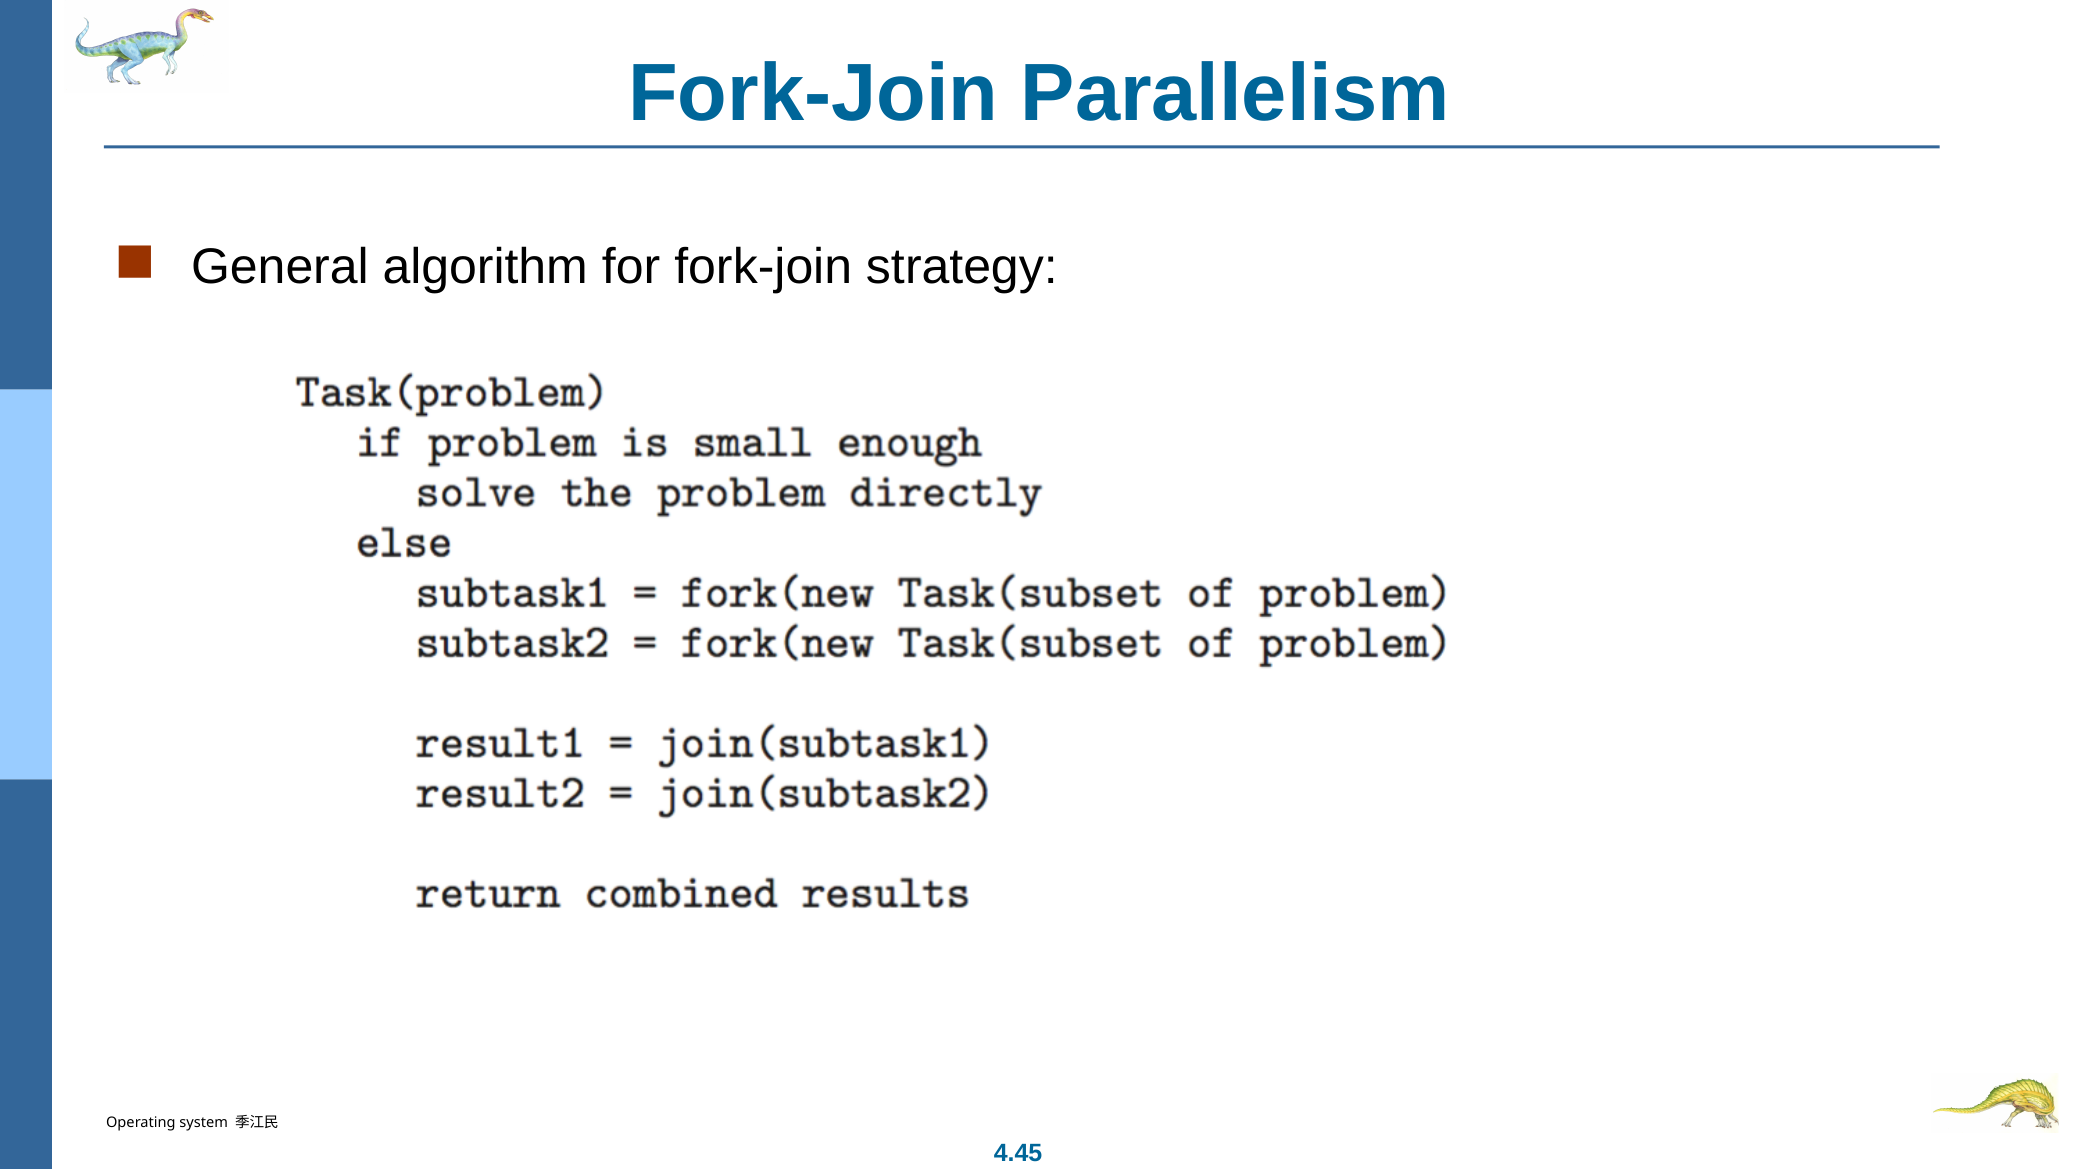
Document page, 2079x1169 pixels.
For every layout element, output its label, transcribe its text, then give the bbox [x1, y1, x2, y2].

title Fork-Join Parallelism [103, 47, 1975, 146]
picture [1931, 1073, 2059, 1133]
picture [265, 350, 1528, 948]
list General algorithm for fork-join strategy: [103, 224, 1975, 997]
picture [64, 0, 229, 93]
